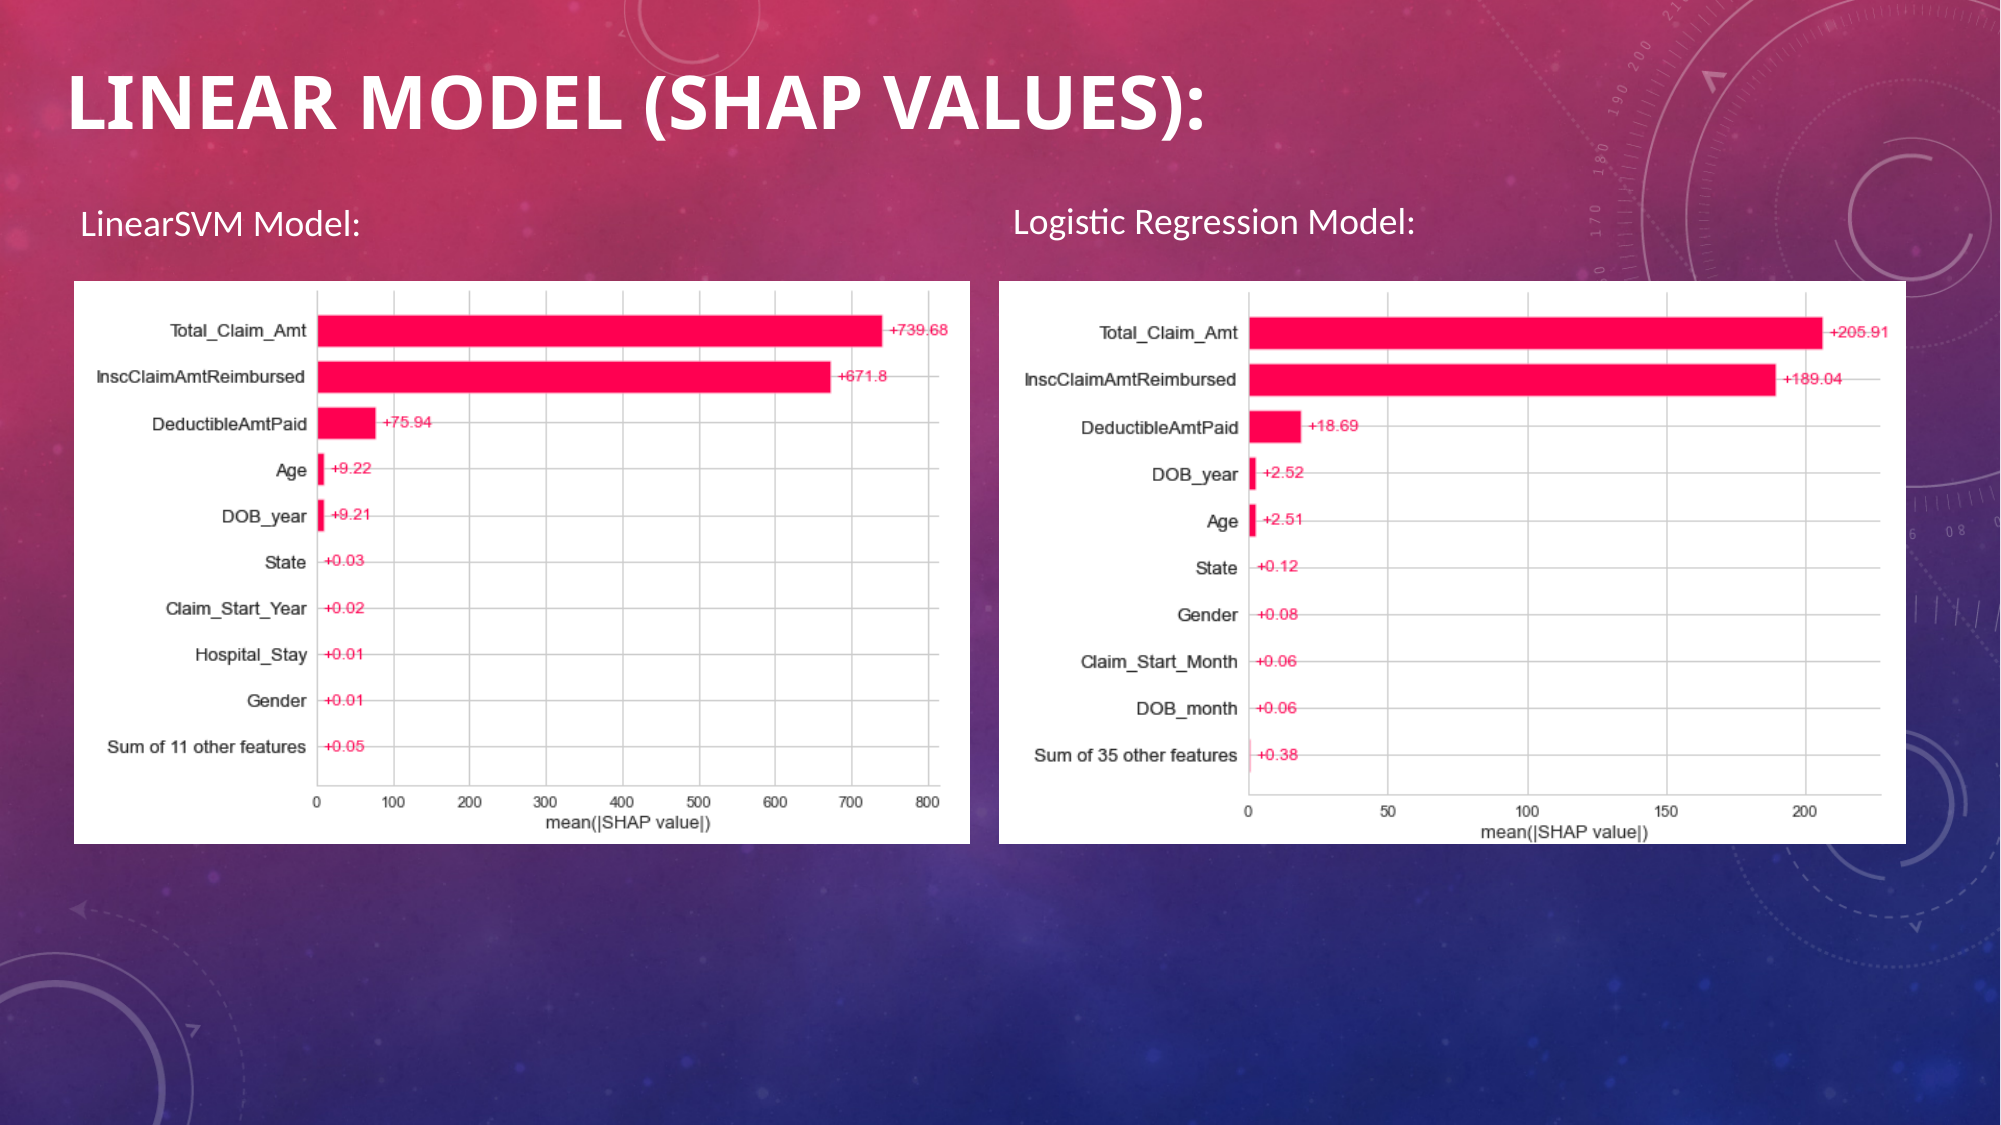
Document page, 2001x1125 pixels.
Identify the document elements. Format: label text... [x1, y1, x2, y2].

text_box LinearSVM Model: [65, 191, 711, 252]
picture [0, 0, 2001, 1125]
title Linear model (shap values): [50, 47, 1947, 153]
text_box Logistic Regression Model: [998, 189, 1643, 250]
